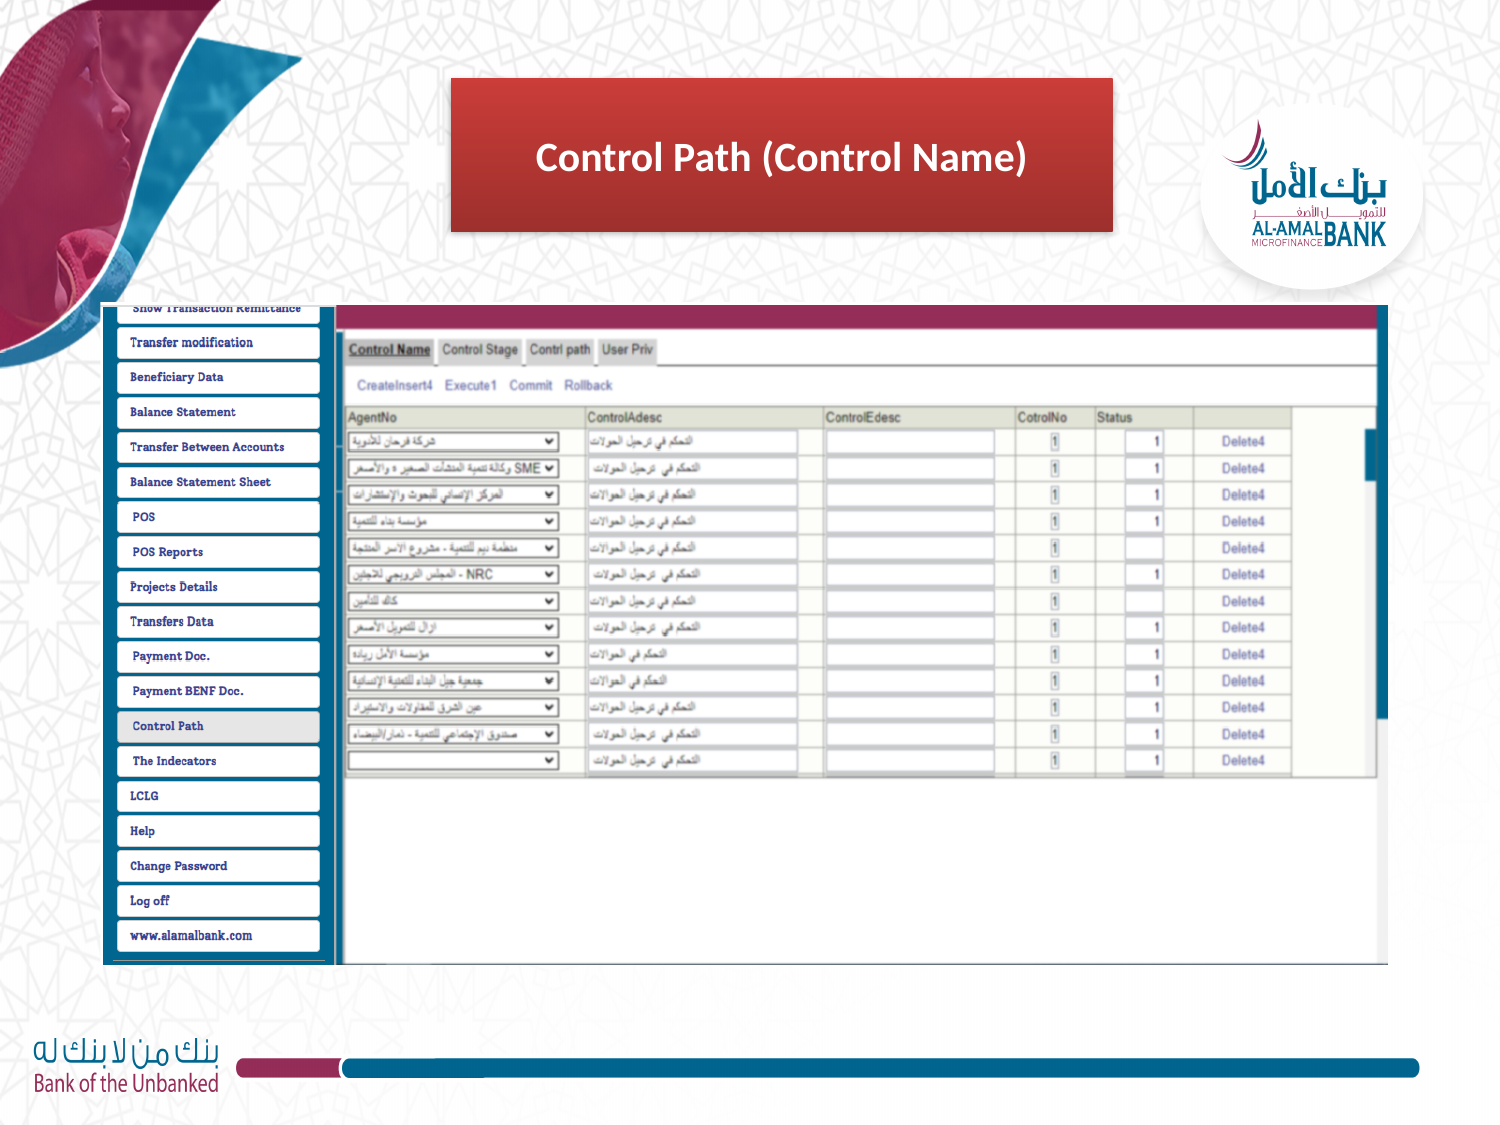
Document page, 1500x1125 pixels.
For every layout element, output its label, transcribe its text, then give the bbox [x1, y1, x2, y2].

text_box Control Path (Control Name) [451, 78, 1113, 232]
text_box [100, 302, 1389, 965]
picture [0, 0, 1500, 1125]
